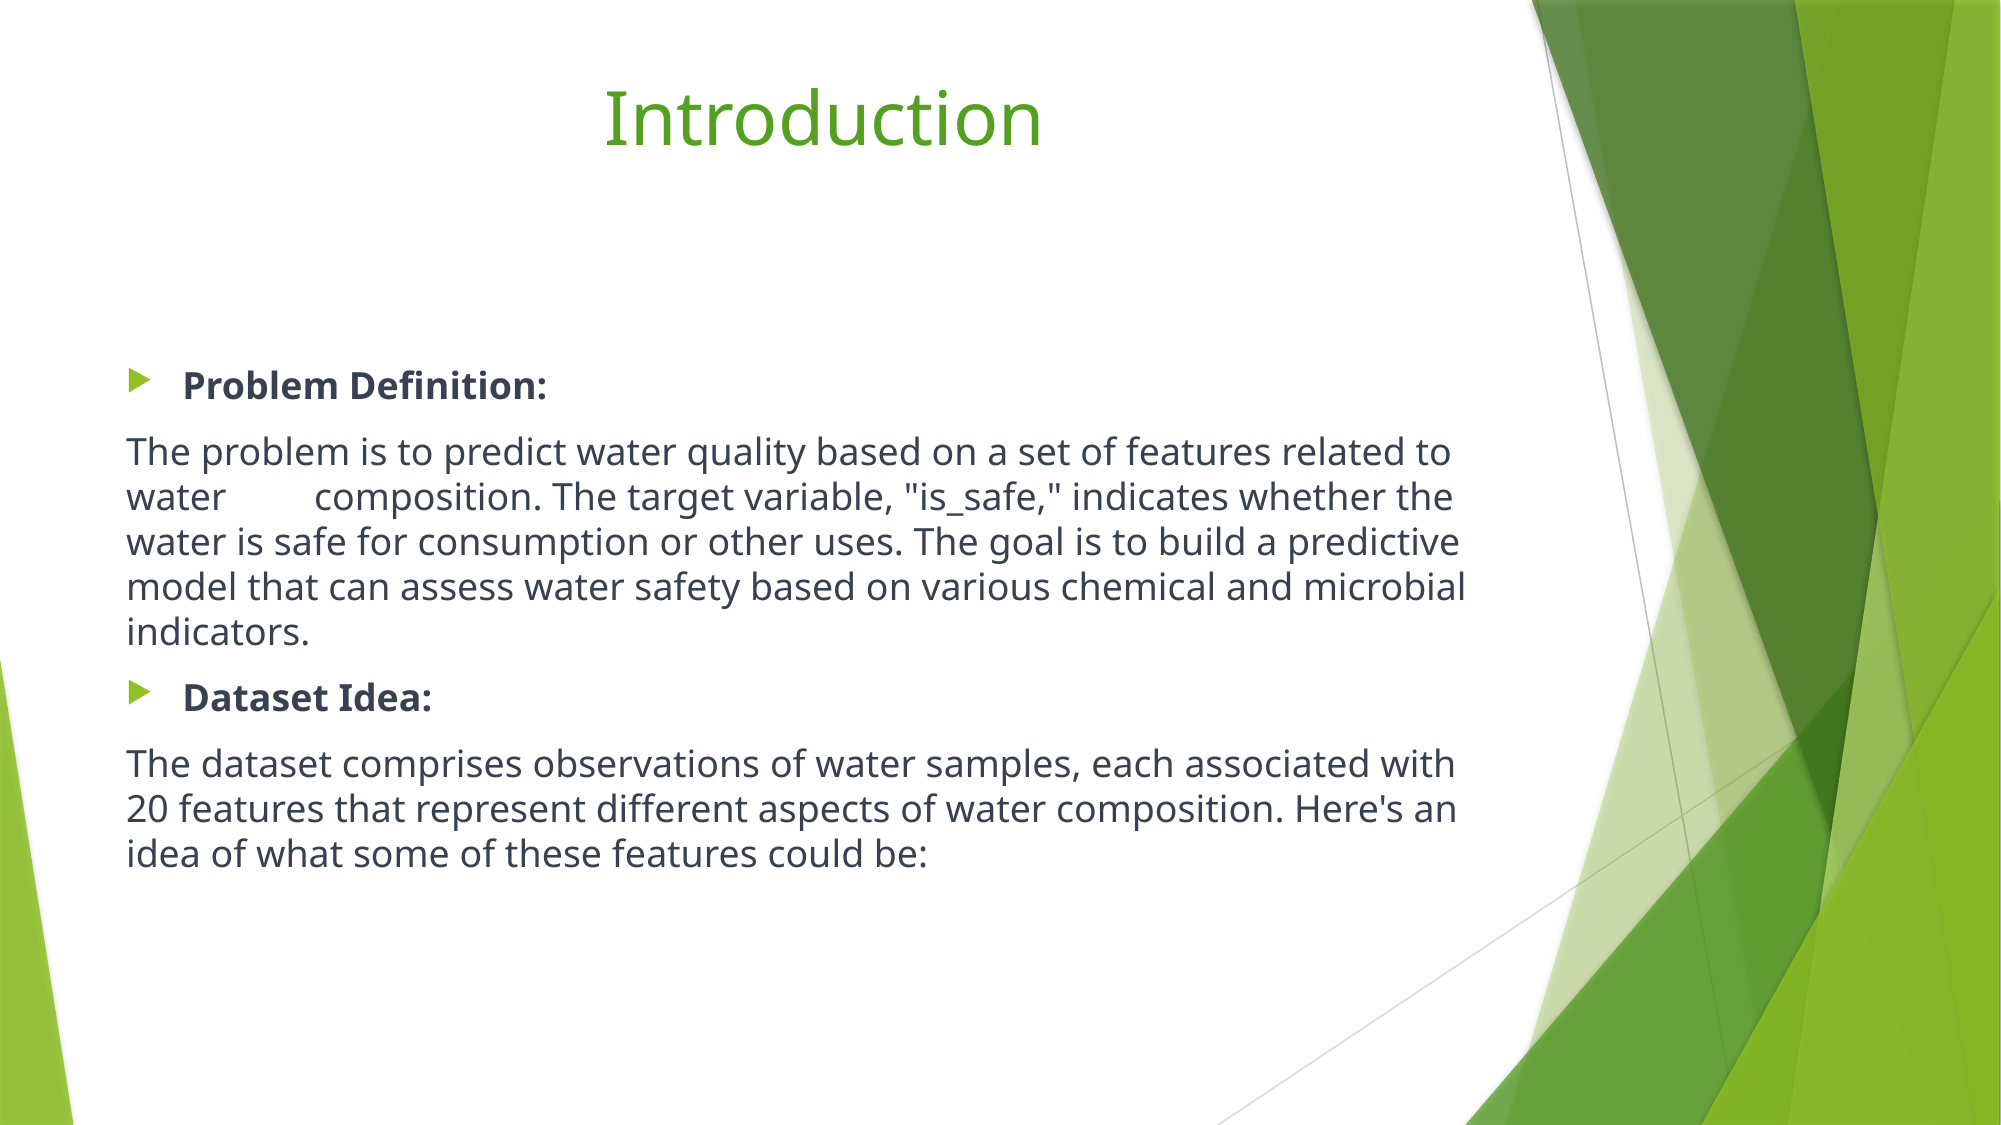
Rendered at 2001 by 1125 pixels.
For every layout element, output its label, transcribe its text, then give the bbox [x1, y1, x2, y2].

title Introduction [589, 63, 2000, 280]
list Problem Definition: The problem is to predict water quality based on a set of features related to water composition. The target variable, "is_safe," indicates whether the water is safe for consumption or other uses. The goal is to build a predictive model that can assess water safety based on various chemical and microbial indicators. Dataset Idea: The dataset comprises observations of water samples, each associated with 20 features that represent different aspects of water composition. Here's an idea of what some of these features could be: [111, 354, 1522, 992]
